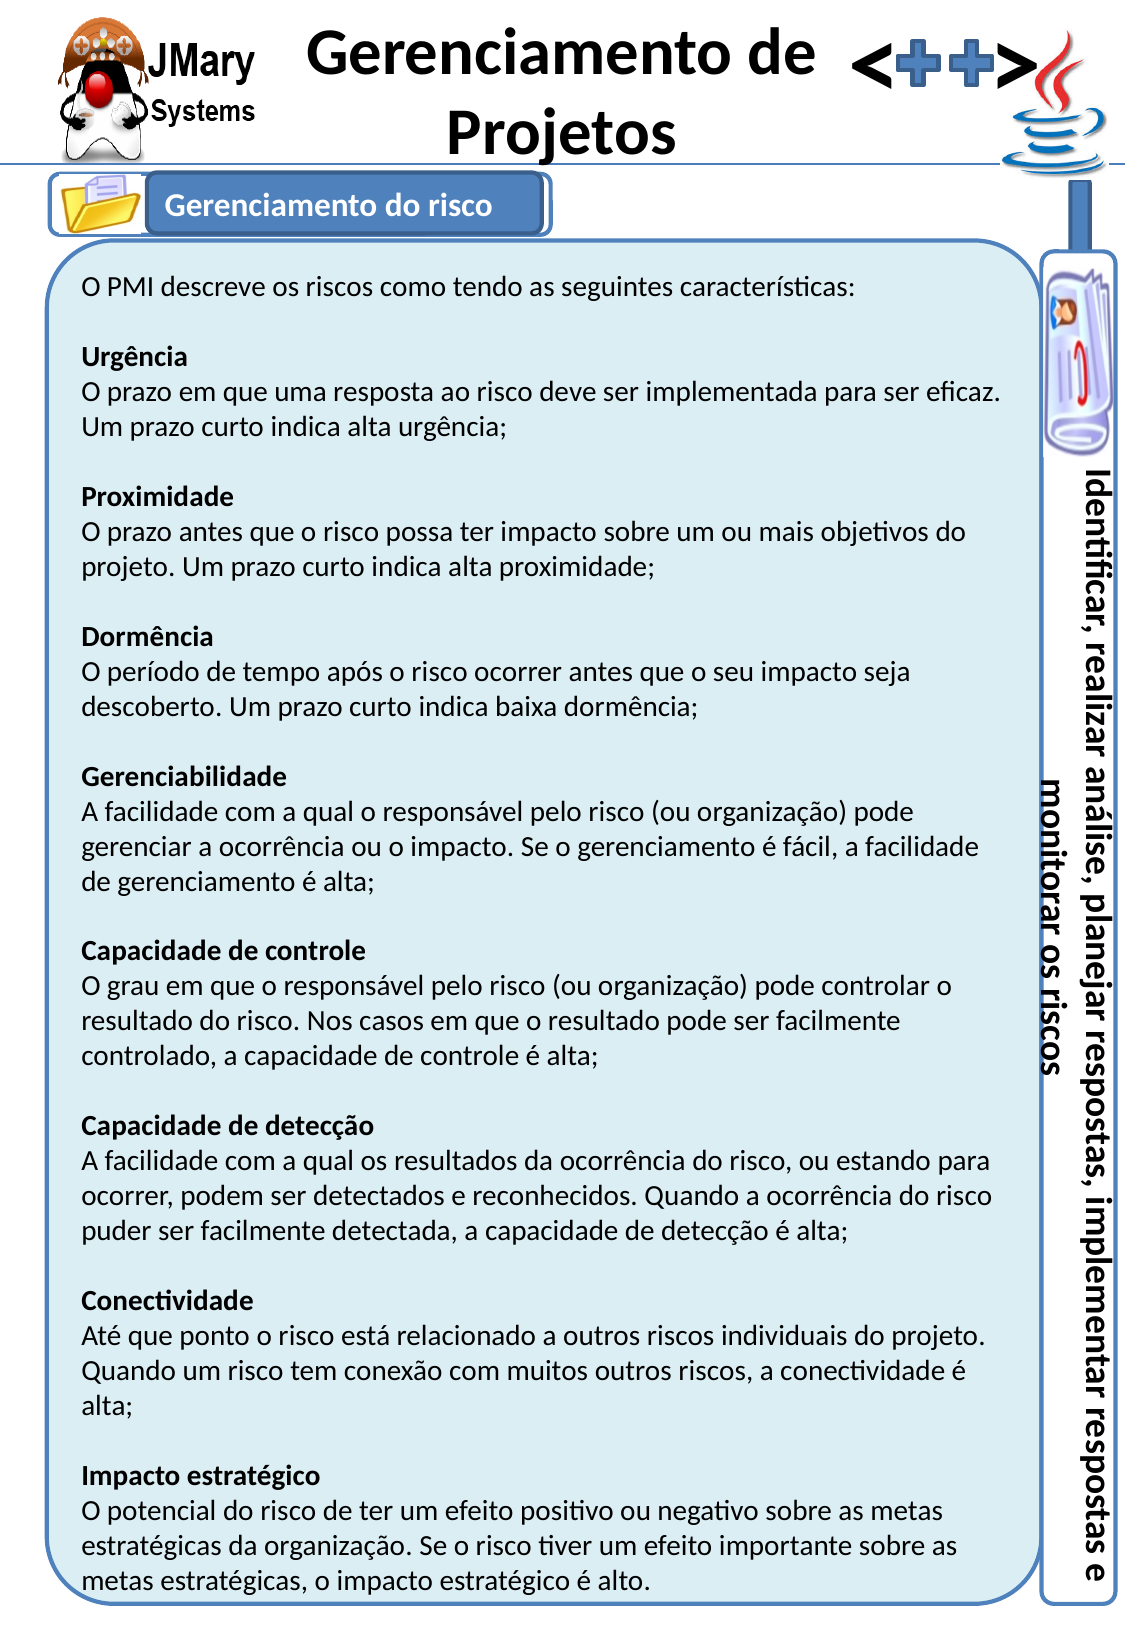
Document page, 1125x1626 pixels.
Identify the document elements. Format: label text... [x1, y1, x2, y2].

text_box O PMI descreve os riscos como tendo as seguintes características: Urgência O prazo em que uma resposta ao risco deve ser implementada para ser eficaz. Um prazo curto indica alta urgência; Proximidade O prazo antes que o risco possa ter impacto sobre um ou mais objetivos do projeto. Um prazo curto indica alta proximidade; Dormência O período de tempo após o risco ocorrer antes que o seu impacto seja descoberto. Um prazo curto indica baixa dormência; Gerenciabilidade A facilidade com a qual o responsável pelo risco (ou organização) pode gerenciar a ocorrência ou o impacto. Se o gerenciamento é fácil, a facilidade de gerenciamento é alta; Capacidade de controle O grau em que o responsável pelo risco (ou organização) pode controlar o resultado do risco. Nos casos em que o resultado pode ser facilmente controlado, a capacidade de controle é alta; Capacidade de detecção A facilidade com a qual os resultados da ocorrência do risco, ou estando para ocorrer, podem ser detectados e reconhecidos. Quando a ocorrência do risco puder ser facilmente detectada, a capacidade de detecção é alta; Conectividade Até que ponto o risco está relacionado a outros riscos individuais do projeto. Quando um risco tem conexão com muitos outros riscos, a conectividade é alta; Impacto estratégico O potencial do risco de ter um efeito positivo ou negativo sobre as metas estratégicas da organização. Se o risco tiver um efeito importante sobre as metas estratégicas, o impacto estratégico é alto. [44, 238, 1036, 1606]
picture [46, 15, 258, 163]
text_box > [974, 173, 1090, 432]
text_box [1041, 251, 1116, 1605]
text_box Gerenciamento de Projetos [259, 15, 866, 160]
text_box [49, 172, 551, 235]
picture [1000, 28, 1110, 180]
text_box [949, 39, 974, 87]
text_box < [834, 0, 943, 163]
text_box < [834, 173, 943, 432]
text_box > [974, 0, 1090, 163]
